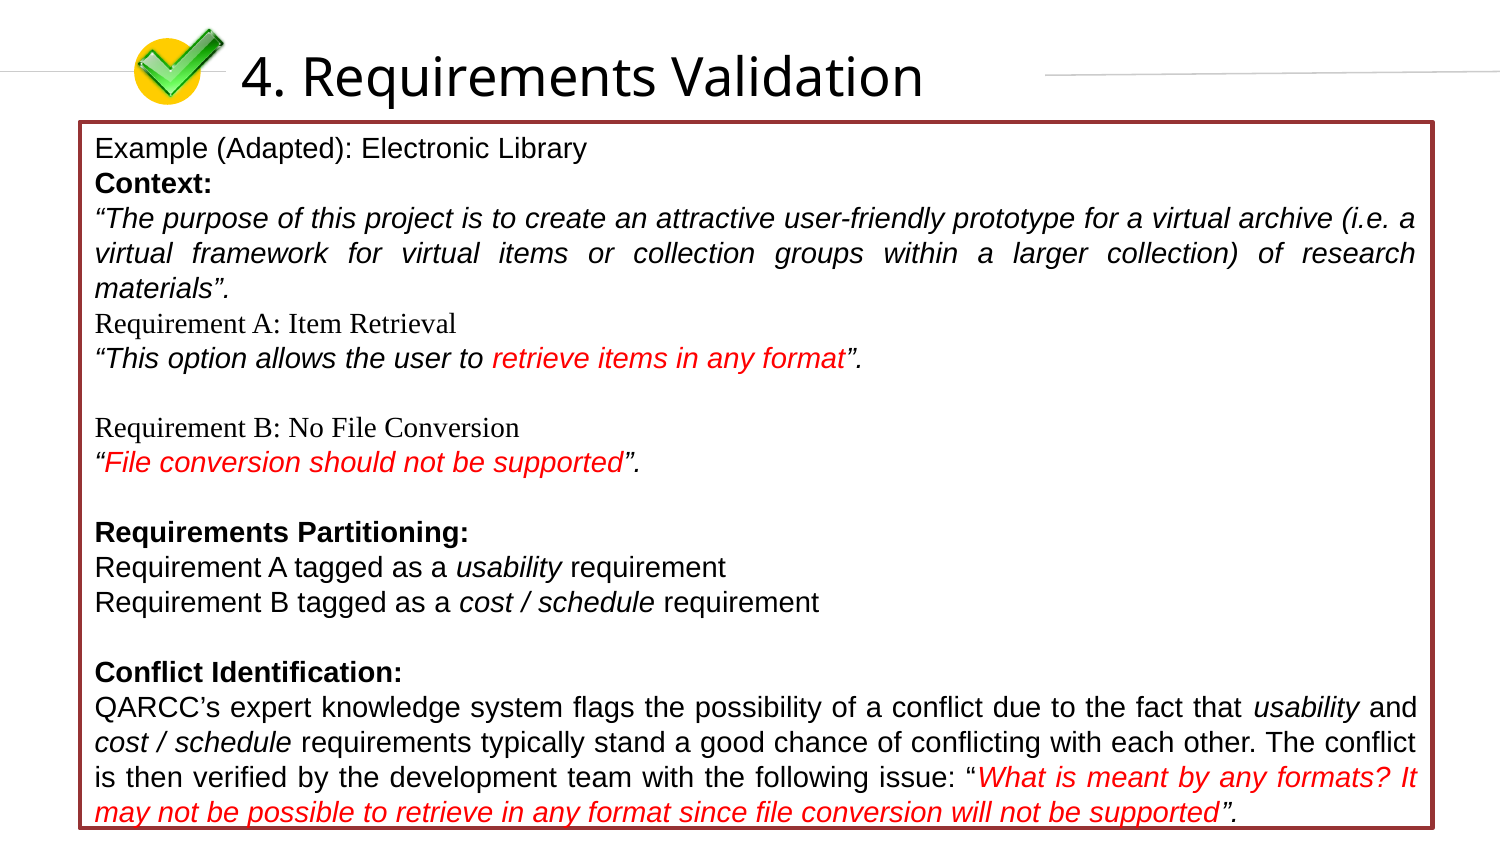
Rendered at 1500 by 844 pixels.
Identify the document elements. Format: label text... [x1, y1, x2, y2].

picture [133, 16, 227, 110]
title 4. Requirements Validation [232, 39, 1046, 111]
text_box Example (Adapted): Electronic Library Context: “The purpose of this project is to create an attractive user-friendly prototype for a virtual archive (i.e. a virtual framework for virtual items or collection groups within a larger collection) of research materials”. Requirement A: Item Retrieval “This option allows the user to retrieve items in any format”. Requirement B: No File Conversion “File conversion should not be supported”. Requirements Partitioning: Requirement A tagged as a usability requirement Requirement B tagged as a cost / schedule requirement Conflict Identification: QARCC’s expert knowledge system flags the possibility of a conflict due to the fact that usability and cost / schedule requirements typically stand a good chance of conflicting with each other. The conflict is then verified by the development team with the following issue: “What is meant by any formats? It may not be possible to retrieve in any format since file conversion will not be supported”. [78, 120, 1435, 830]
